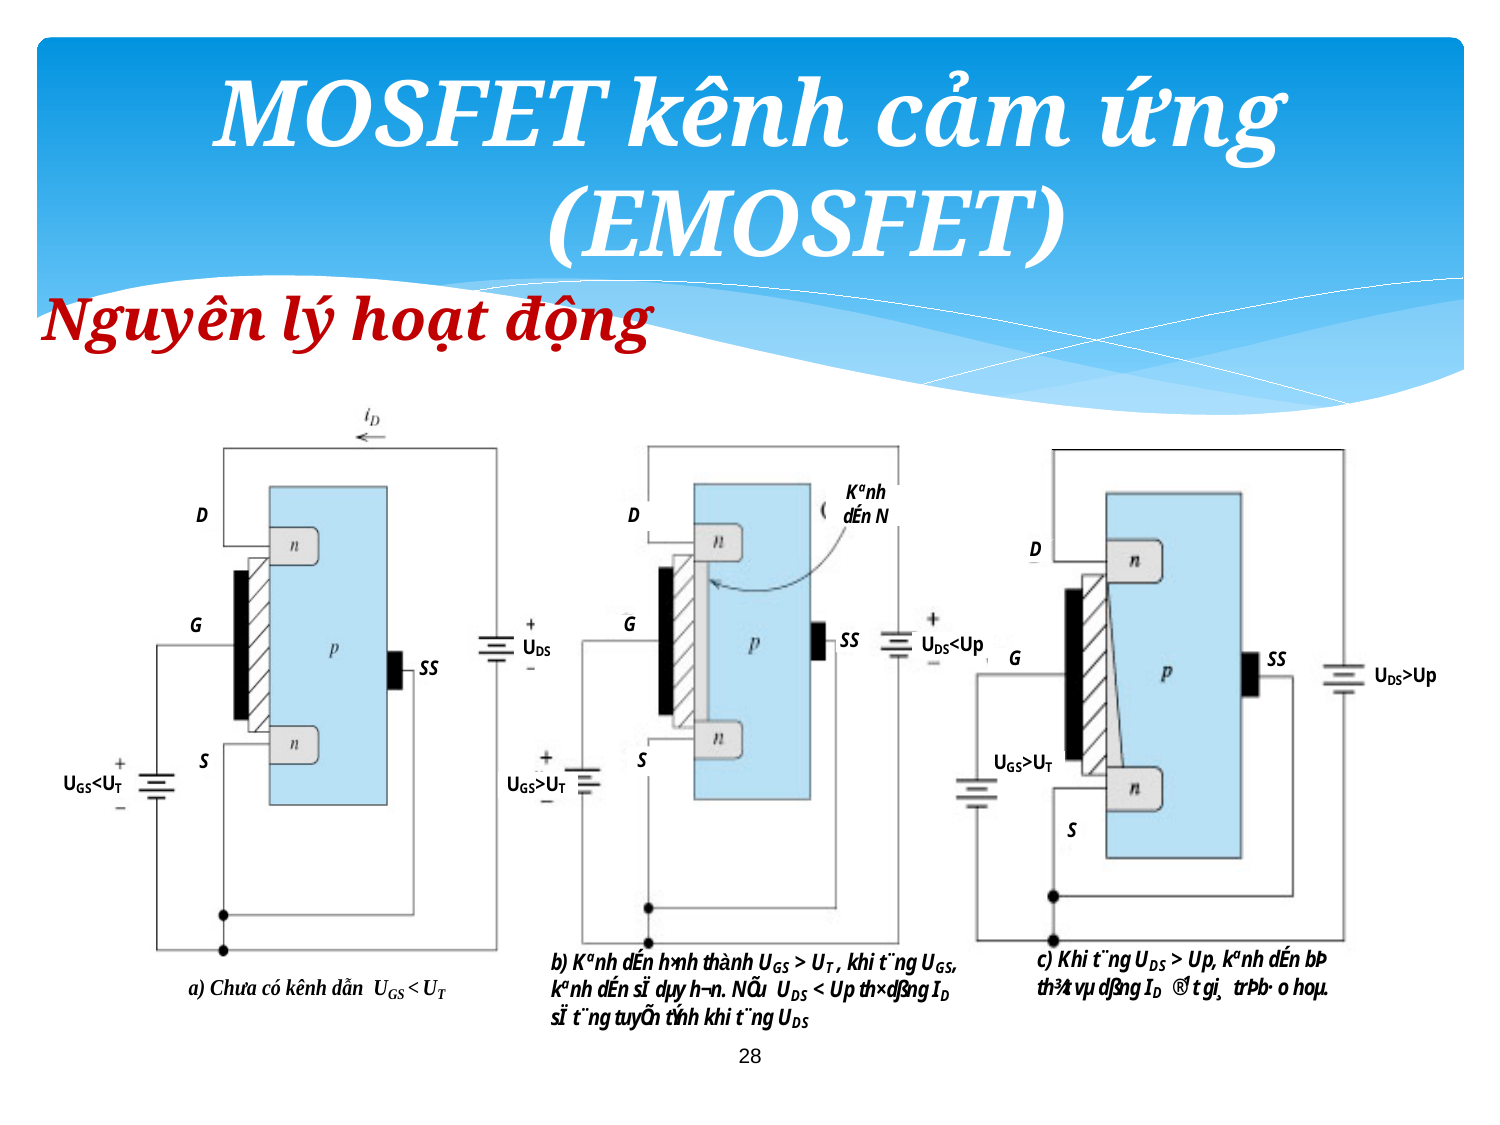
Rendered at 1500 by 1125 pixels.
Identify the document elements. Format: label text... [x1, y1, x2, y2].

slide_number 28 [654, 1046, 846, 1086]
text_box Nguyên lý hoạt động [28, 275, 667, 360]
title MOSFET kênh cảm ứng (EMOSFET) [50, 37, 1450, 293]
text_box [49, 399, 1451, 1037]
